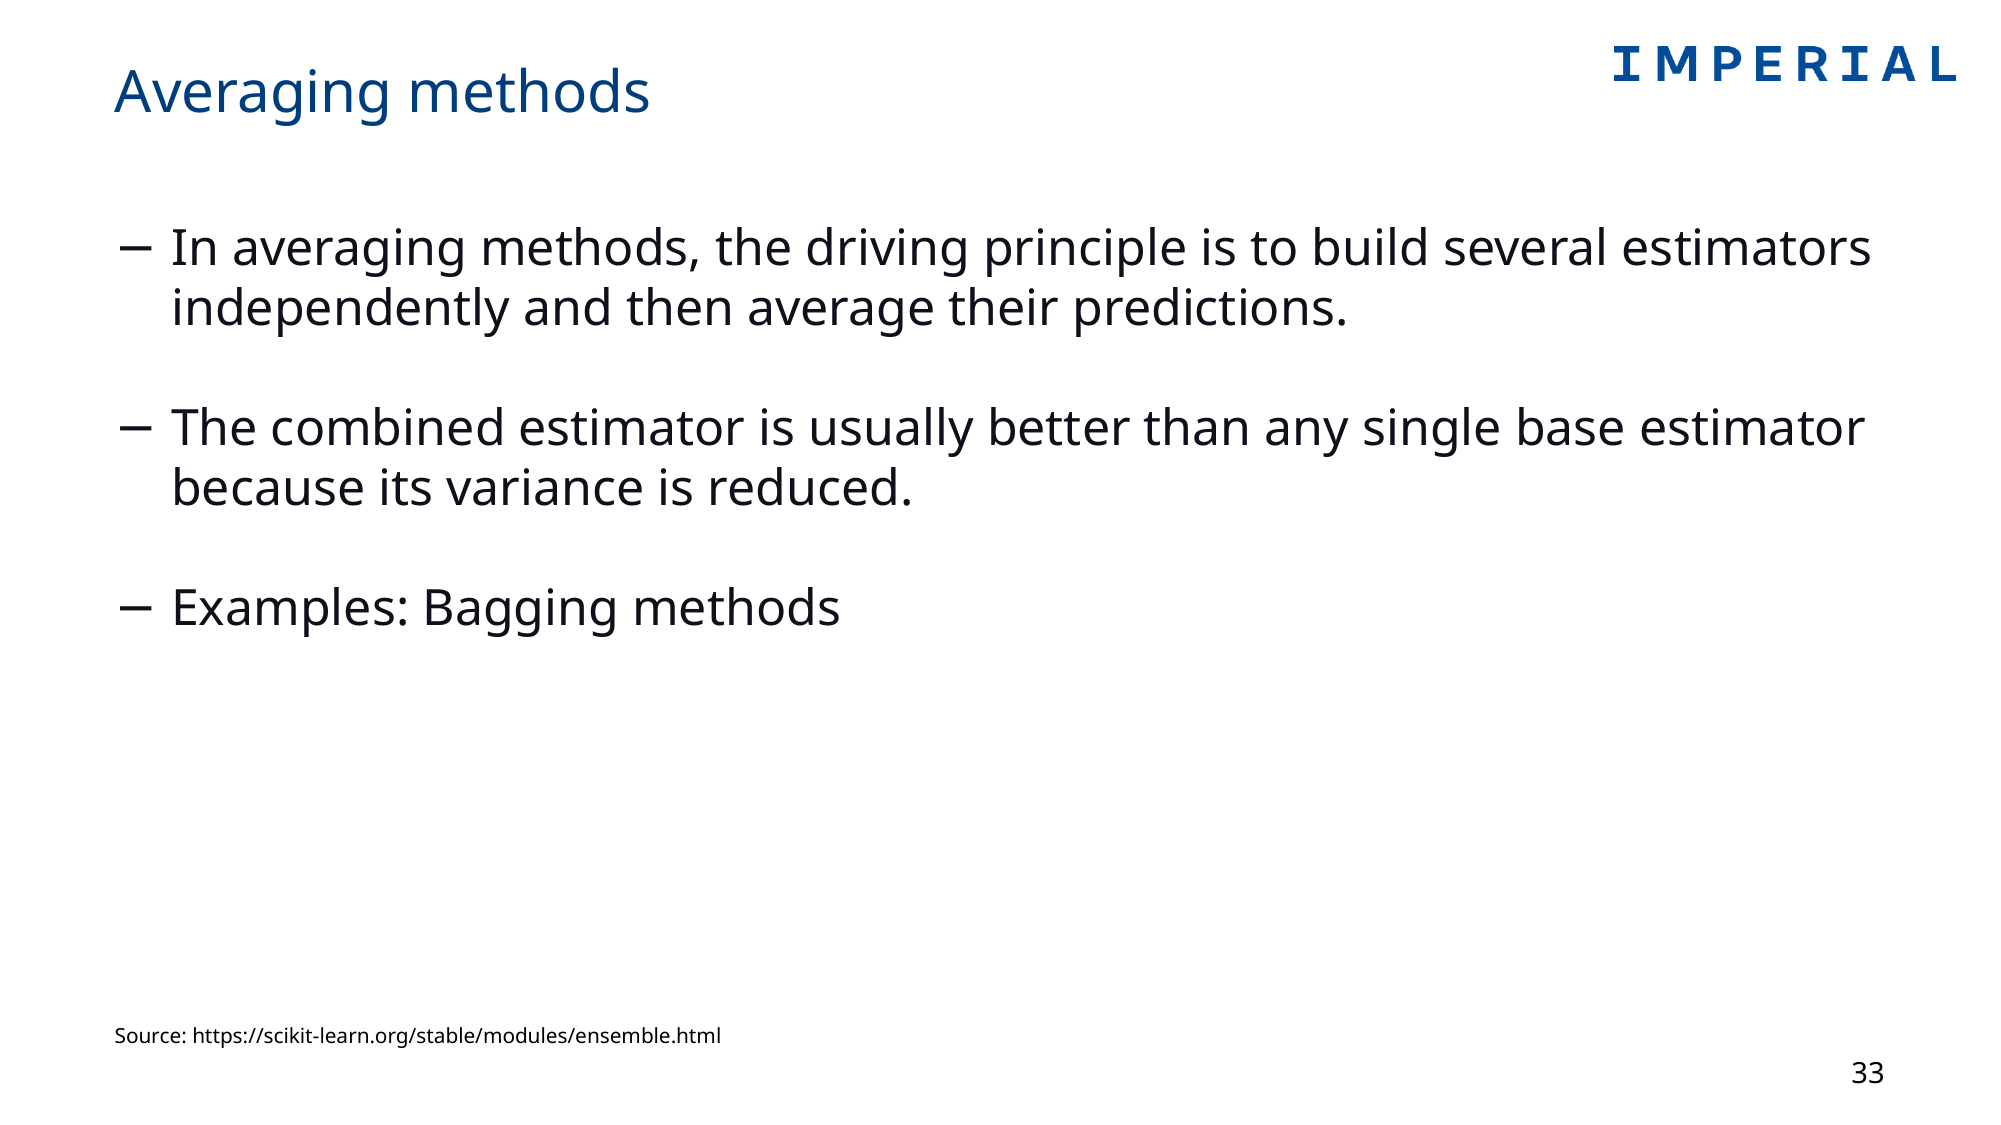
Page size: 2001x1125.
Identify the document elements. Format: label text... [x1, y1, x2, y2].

list In averaging methods, the driving principle is to build several estimators independently and then average their predictions. The combined estimator is usually better than any single base estimator because its variance is reduced. Examples: Bagging methods [99, 208, 1900, 1024]
slide_number 33 [1433, 1046, 1901, 1103]
picture [1900, 46, 1956, 81]
title Averaging methods [99, 0, 1900, 184]
text_box Source: https://scikit-learn.org/stable/modules/ensemble.html [99, 1014, 811, 1055]
